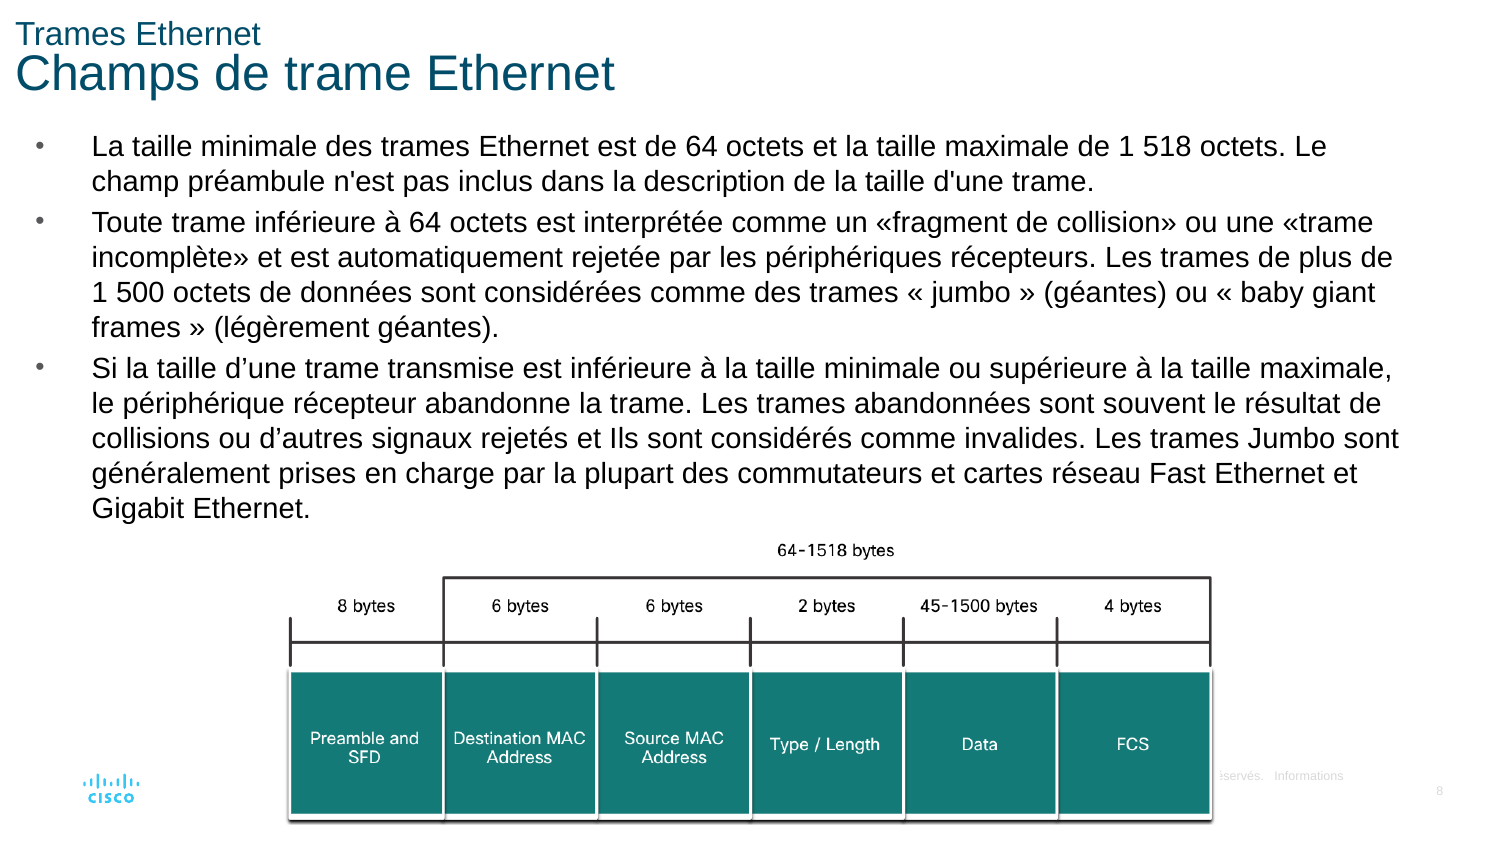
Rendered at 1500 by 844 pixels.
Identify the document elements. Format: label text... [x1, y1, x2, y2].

title Trames Ethernet Champs de trame Ethernet [0, 0, 1369, 121]
picture [280, 534, 1220, 826]
list La taille minimale des trames Ethernet est de 64 octets et la taille maximale de 1 518 octets. Le champ préambule n'est pas inclus dans la description de la taille d'une trame. Toute trame inférieure à 64 octets est interprétée comme un «fragment de collision» ou une «trame incomplète» et est automatiquement rejetée par les périphériques récepteurs. Les trames de plus de 1 500 octets de données sont considérées comme des trames « jumbo » (géantes) ou « baby giant frames » (légèrement géantes). Si la taille d’une trame transmise est inférieure à la taille minimale ou supérieure à la taille maximale, le périphérique récepteur abandonne la trame. Les trames abandonnées sont souvent le résultat de collisions ou d’autres signaux rejetés et Ils sont considérés comme invalides. Les trames Jumbo sont généralement prises en charge par la plupart des commutateurs et cartes réseau Fast Ethernet et Gigabit Ethernet. [20, 120, 1437, 516]
